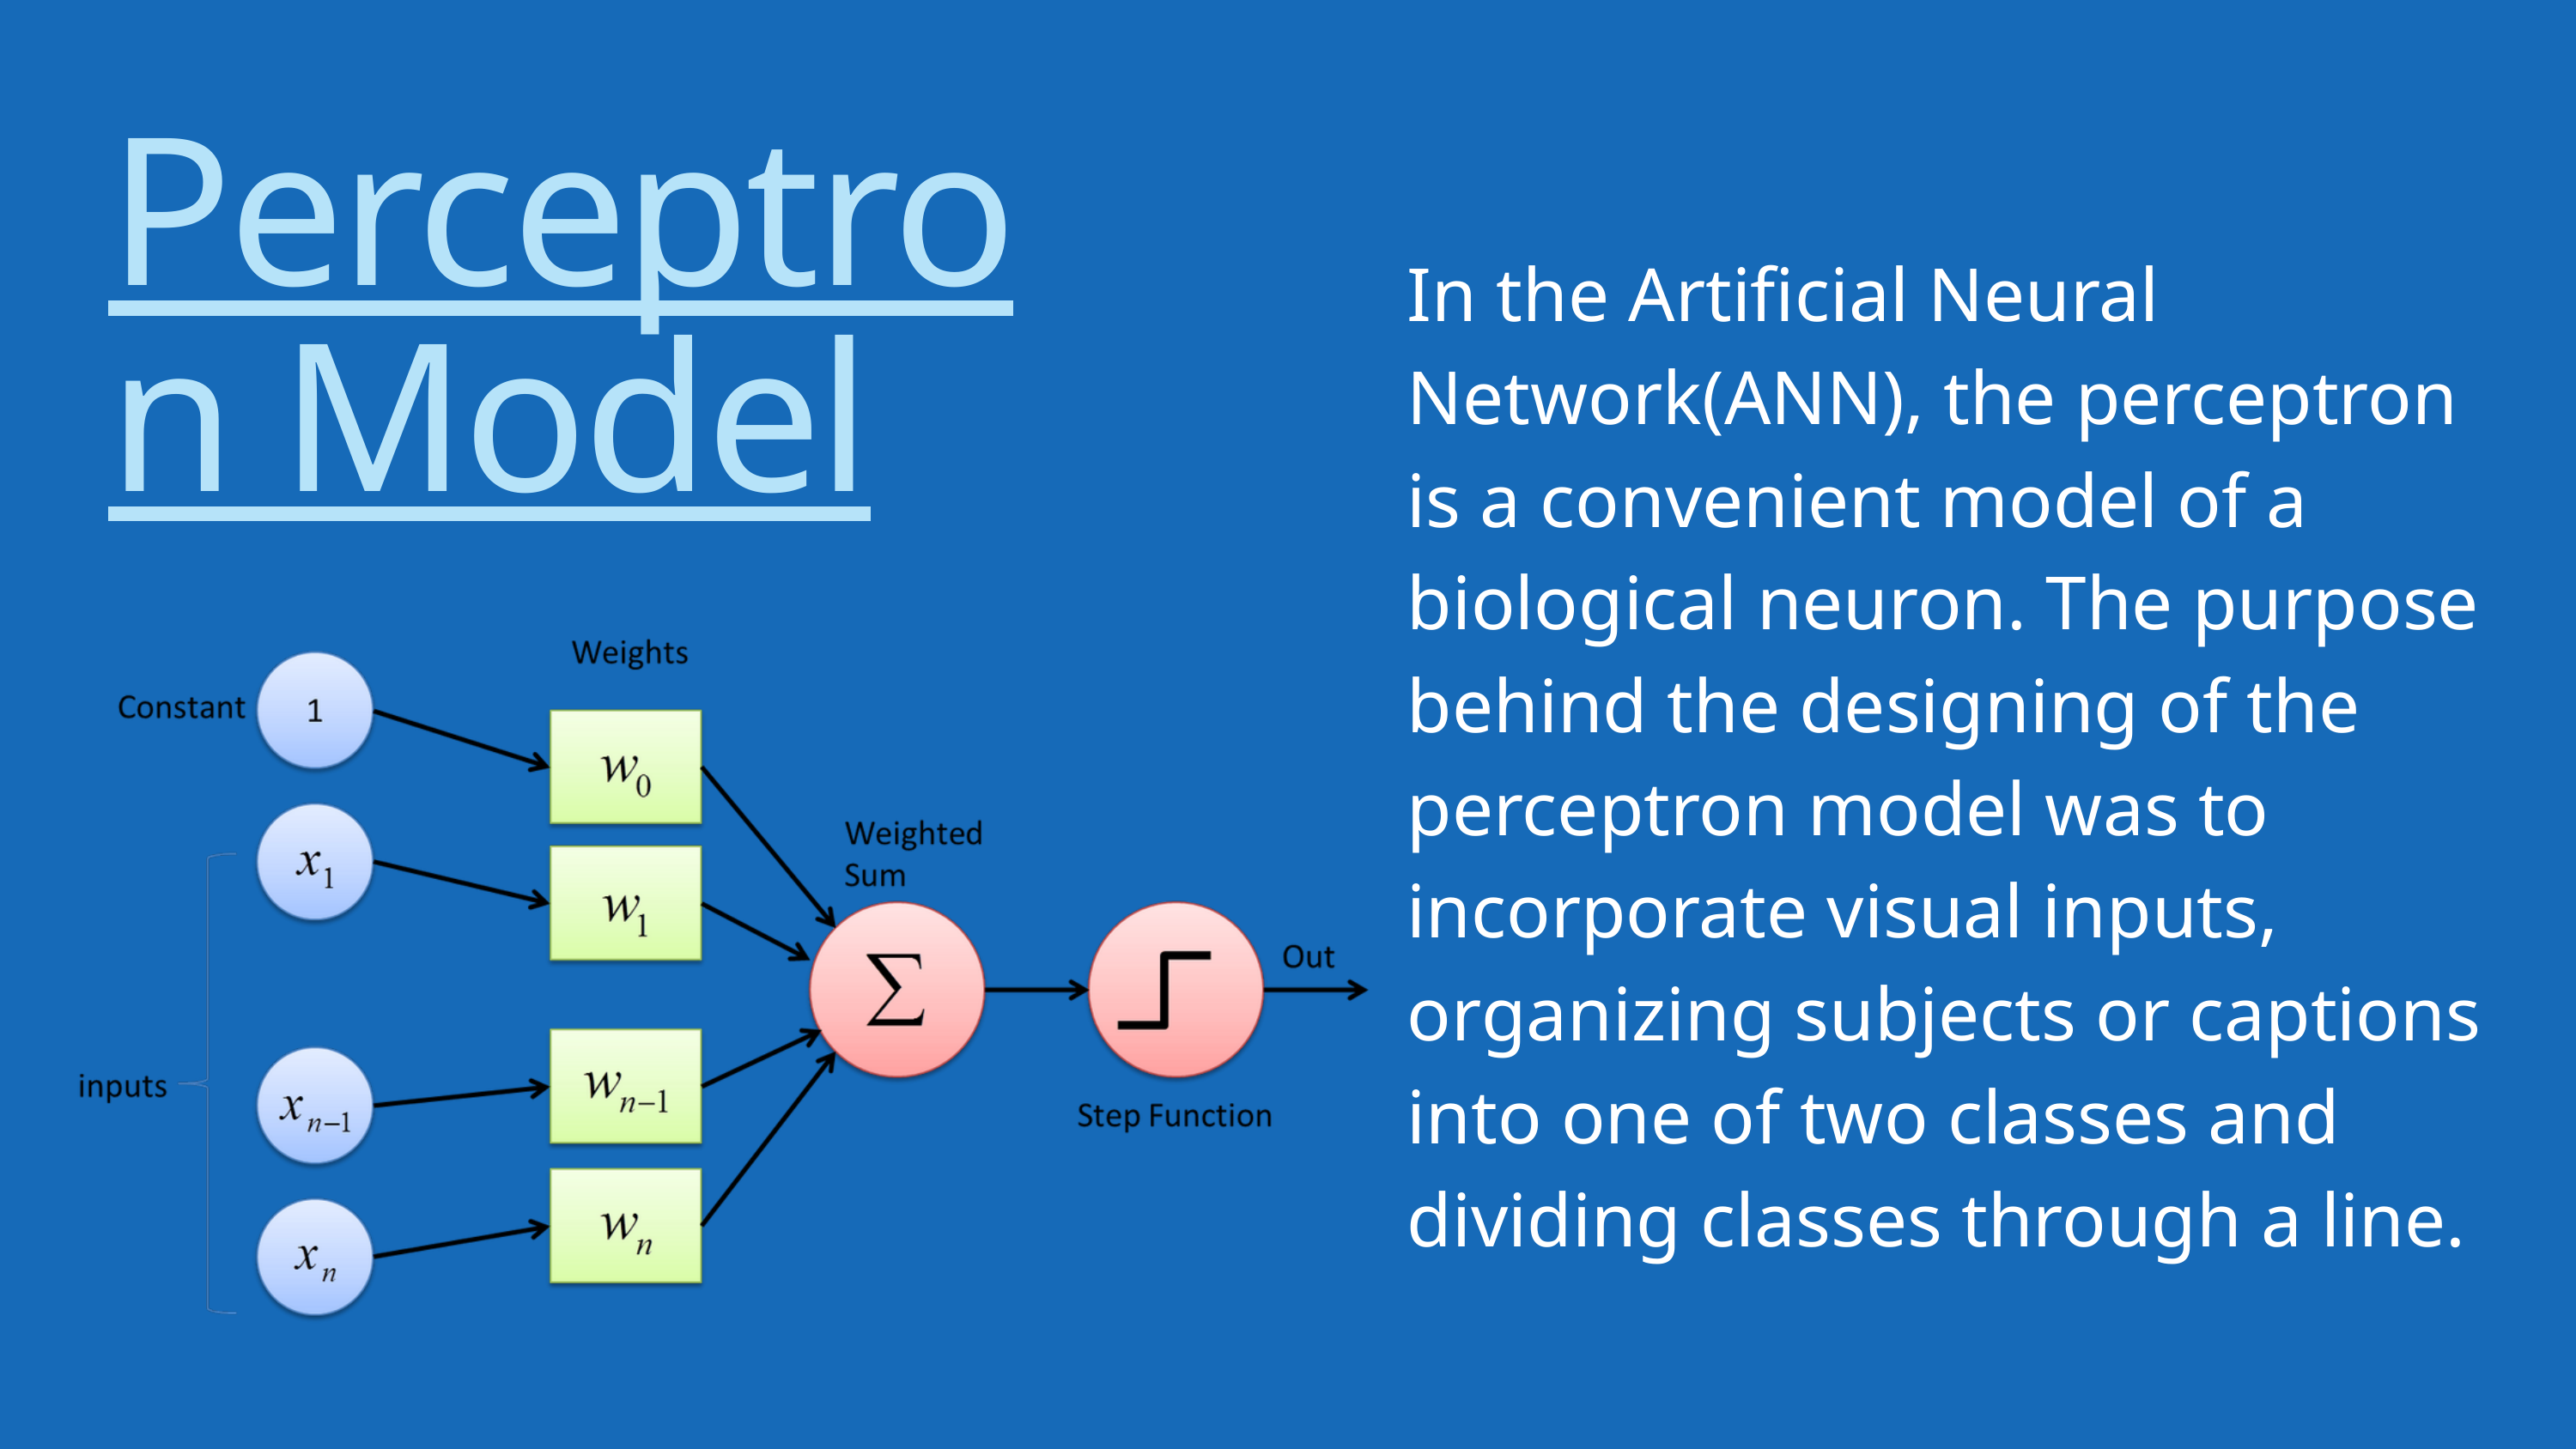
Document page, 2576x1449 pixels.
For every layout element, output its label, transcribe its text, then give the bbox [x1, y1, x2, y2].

picture [56, 620, 1383, 1325]
text_box In the Artificial Neural Network(ANN), the perceptron is a convenient model of a biological neuron. The purpose behind the designing of the perceptron model was to incorporate visual inputs, organizing subjects or captions into one of two classes and dividing classes through a line. [1406, 233, 2495, 1262]
text_box Perceptron Model [108, 120, 1117, 533]
